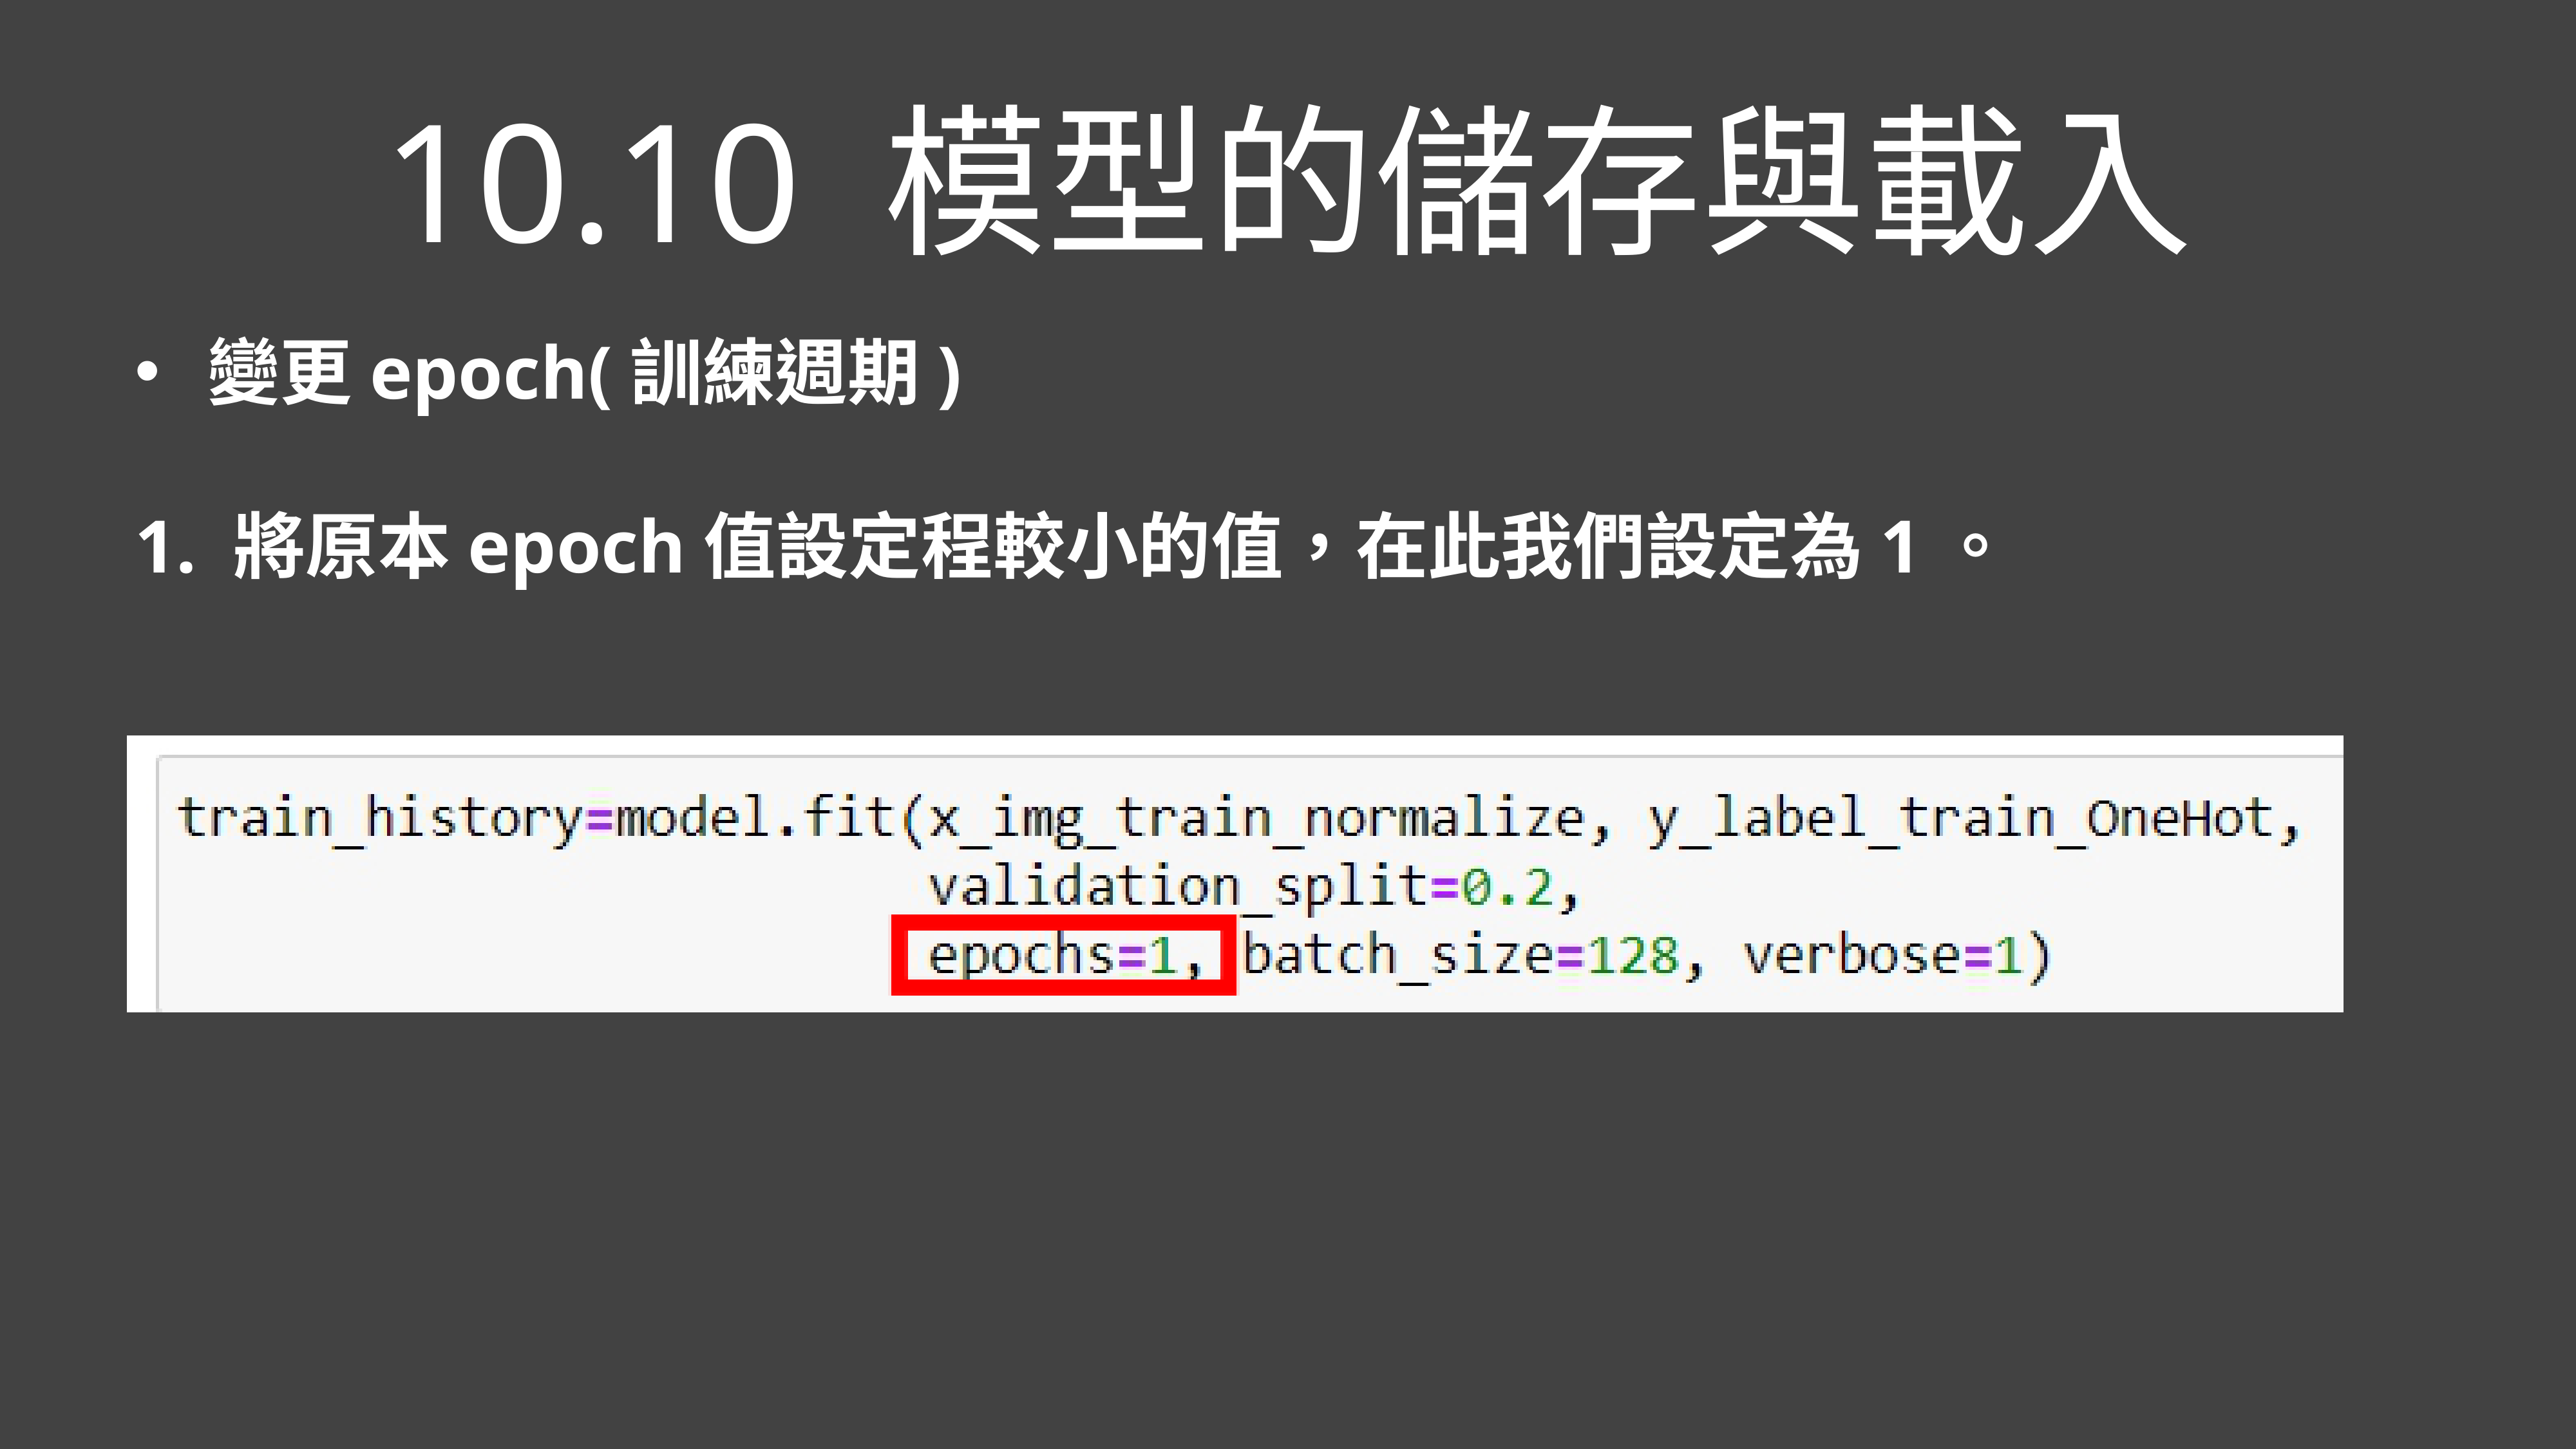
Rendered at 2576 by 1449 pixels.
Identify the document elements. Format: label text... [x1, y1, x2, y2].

text_box 變更epoch(訓練週期) 1. 將原本epoch值設定程較小的值，在此我們設定為1。 [127, 319, 2079, 595]
title 10.10 模型的儲存與載入 [127, 4, 2449, 350]
picture [127, 735, 2344, 1013]
